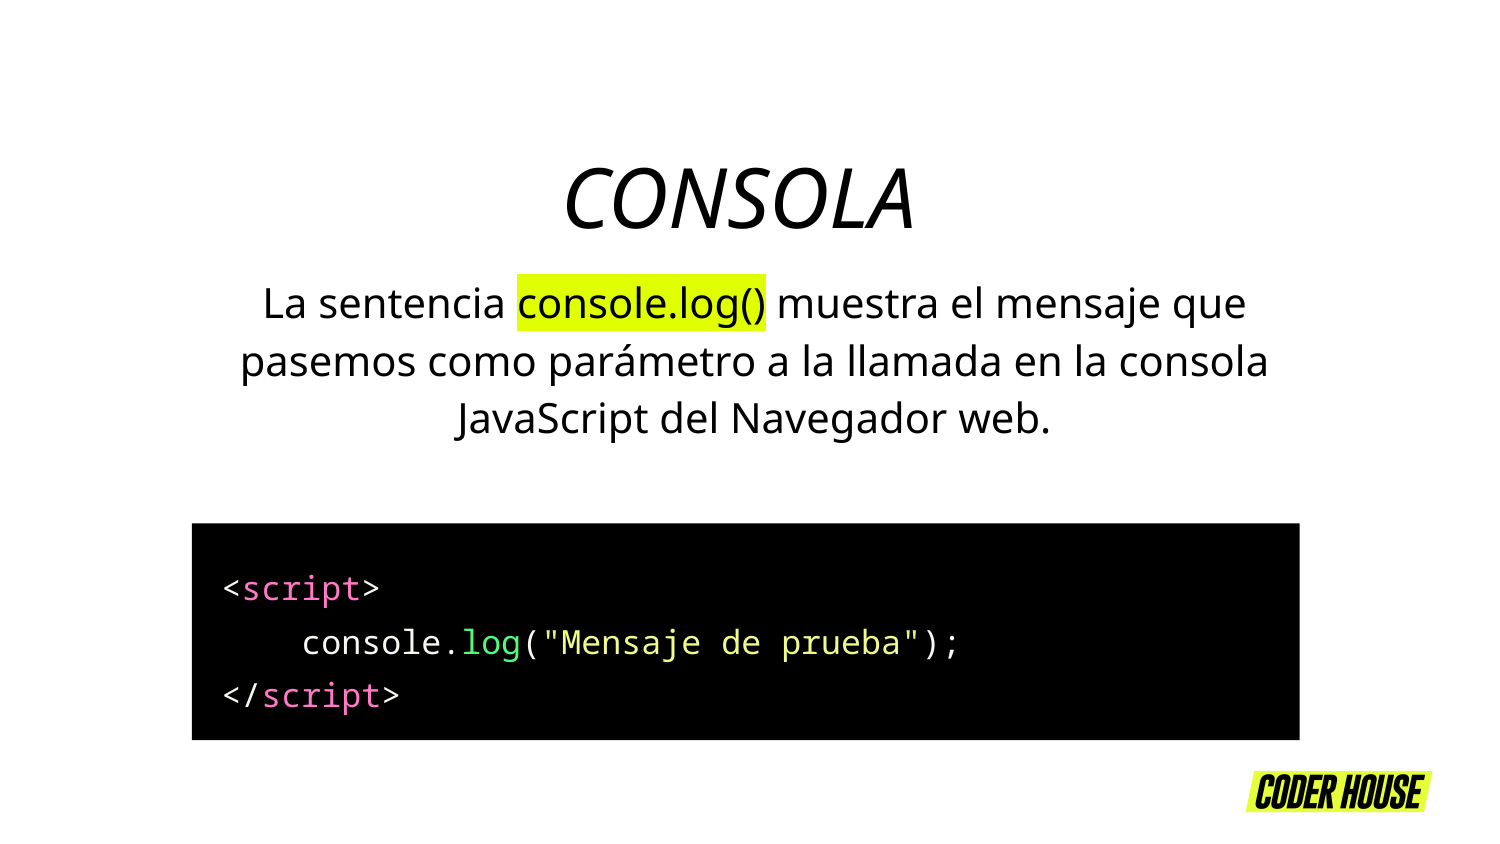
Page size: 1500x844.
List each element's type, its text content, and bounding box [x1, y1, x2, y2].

picture [1241, 764, 1437, 819]
text_box <script> console.log("Mensaje de prueba"); </script> [191, 523, 1300, 741]
text_box CONSOLA [177, 140, 1300, 250]
text_box La sentencia console.log() muestra el mensaje que pasemos como parámetro a la llamada en la consola JavaScript del Navegador web. [156, 254, 1353, 529]
